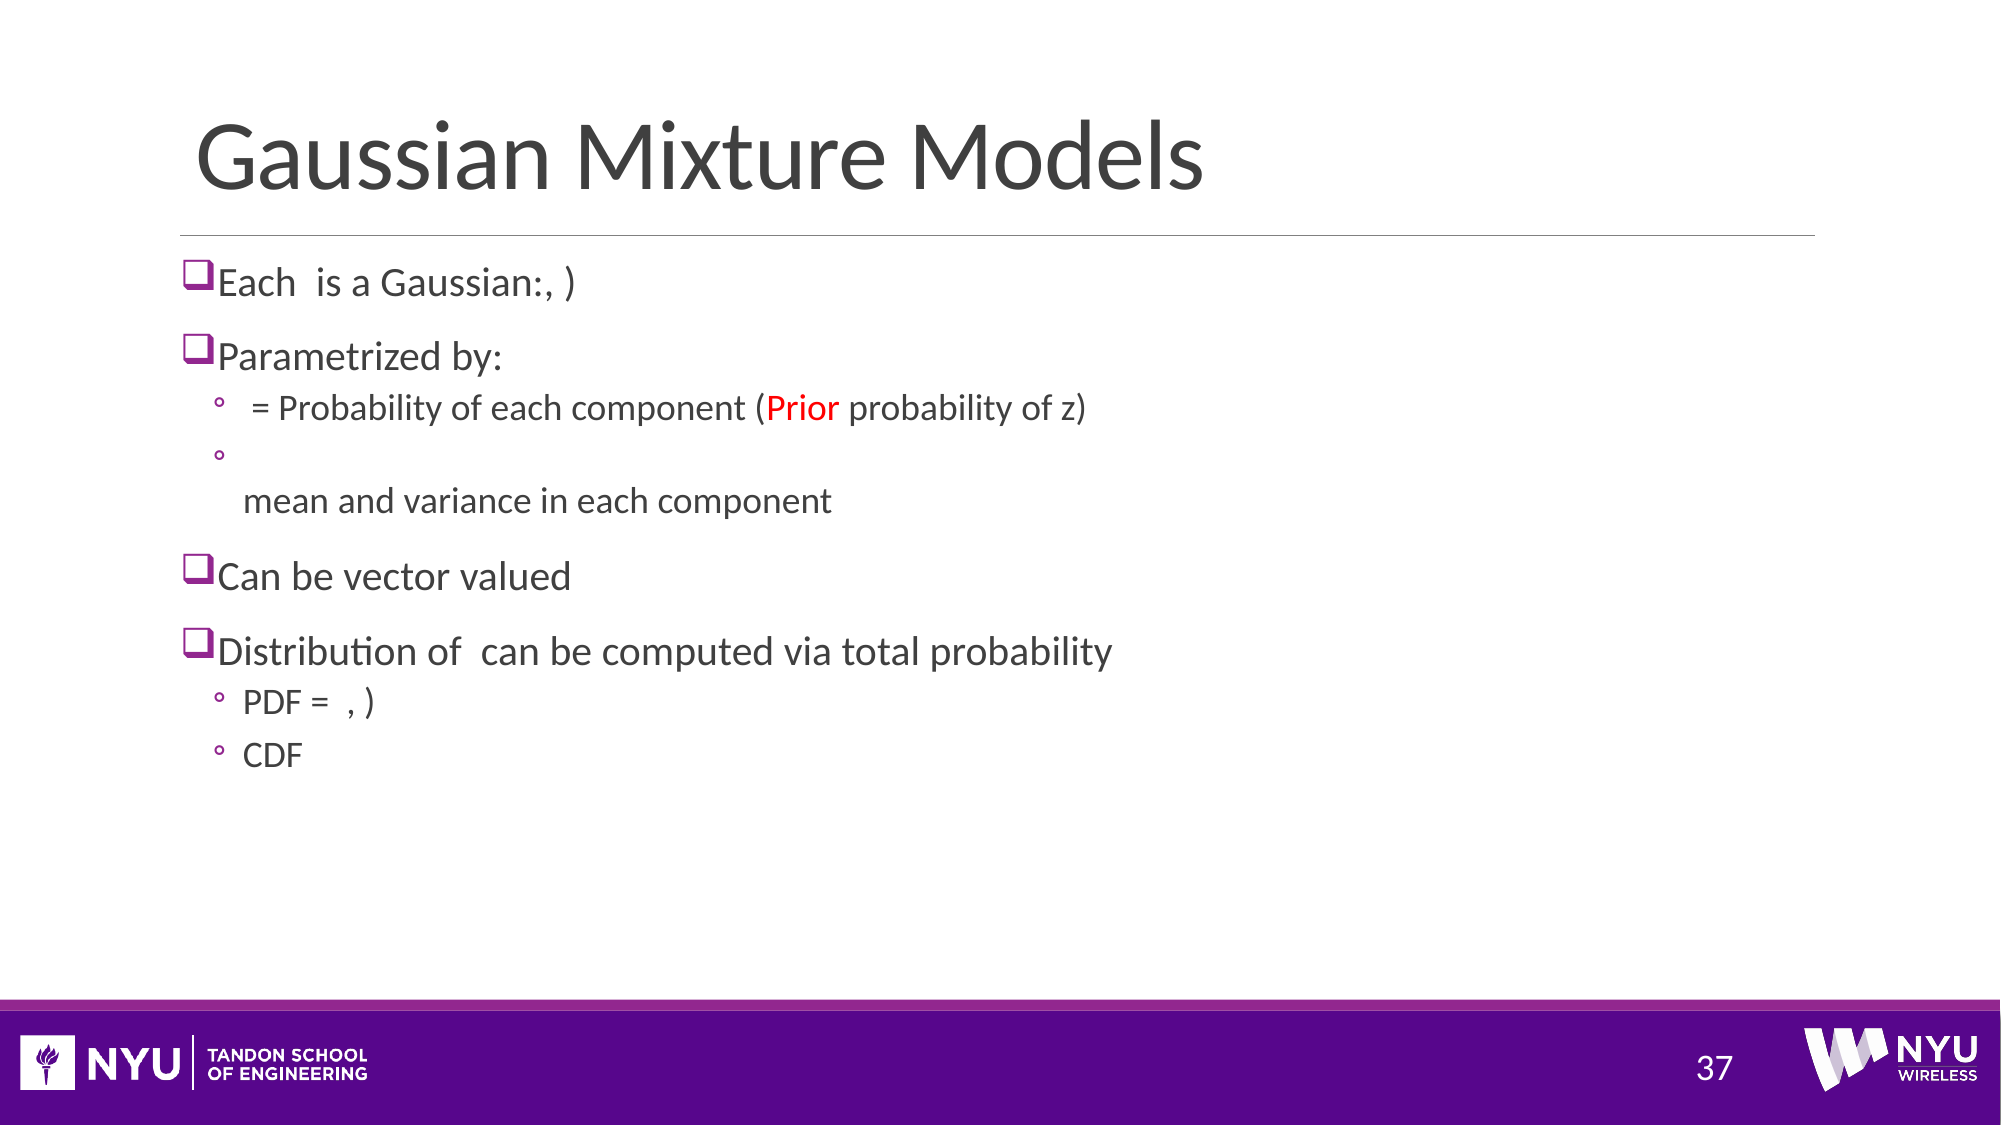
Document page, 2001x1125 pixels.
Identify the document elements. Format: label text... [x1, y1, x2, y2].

title Gaussian Mixture Models [180, 47, 1830, 218]
slide_number 37 [1533, 1035, 1749, 1096]
